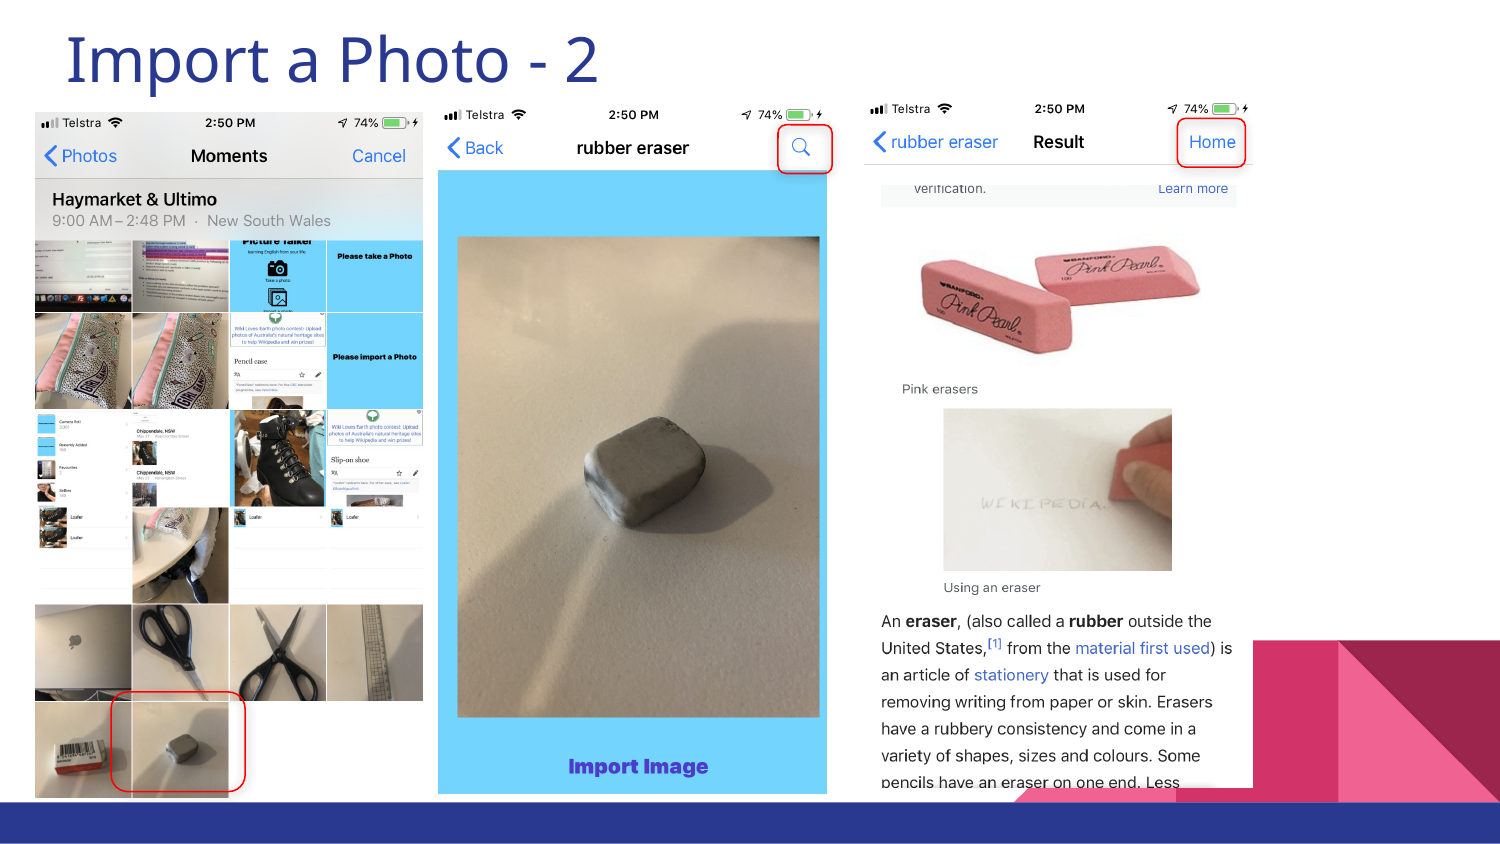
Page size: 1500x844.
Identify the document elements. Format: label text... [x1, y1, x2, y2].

picture [438, 104, 827, 794]
title Import a Photo - 2 [51, 4, 1449, 105]
picture [864, 97, 1253, 788]
picture [34, 111, 423, 802]
